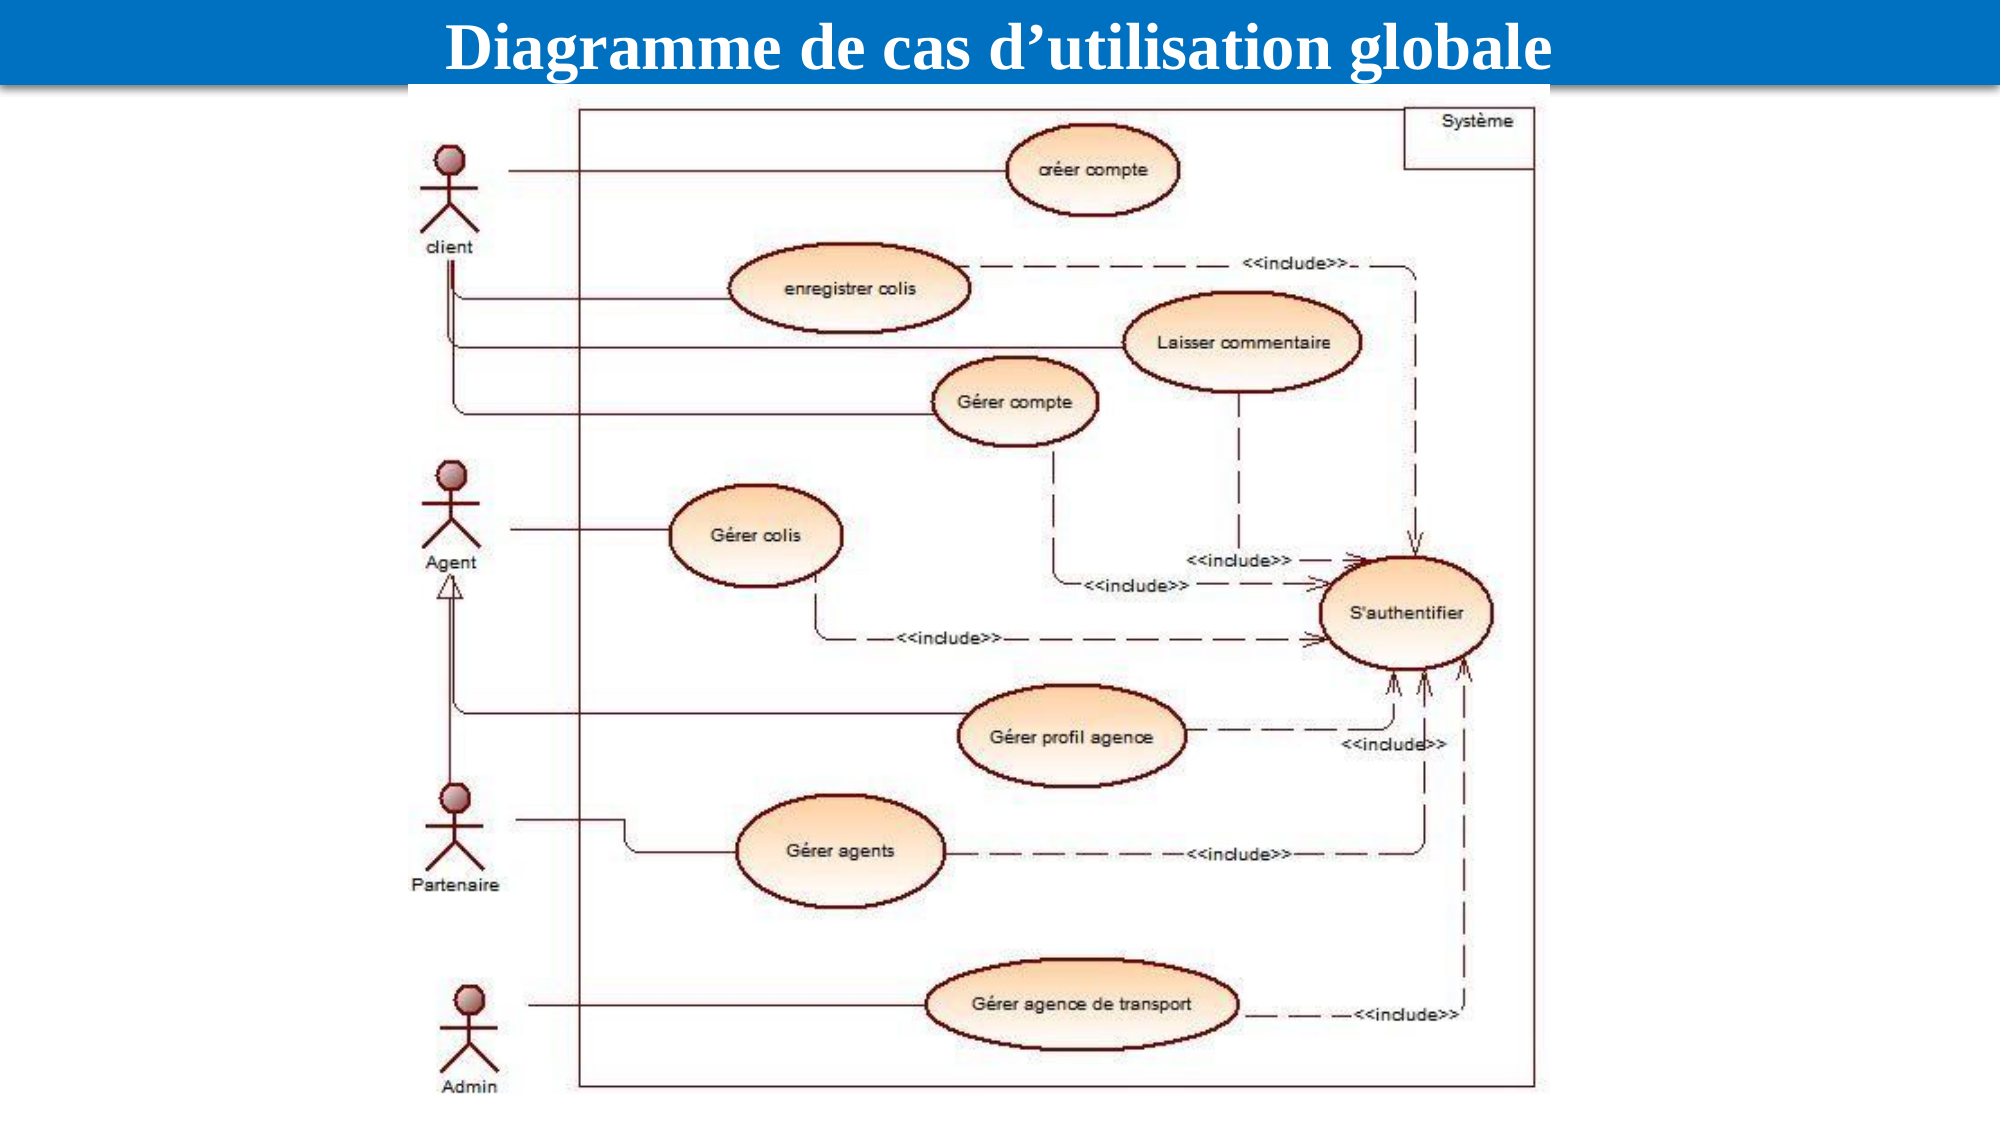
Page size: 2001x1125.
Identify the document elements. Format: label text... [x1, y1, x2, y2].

picture [408, 84, 1550, 1095]
text_box PRESENTATION DE QUELQUES DIAGRAMMS Diagramme de cas d’utilisation globale [0, 0, 2000, 86]
